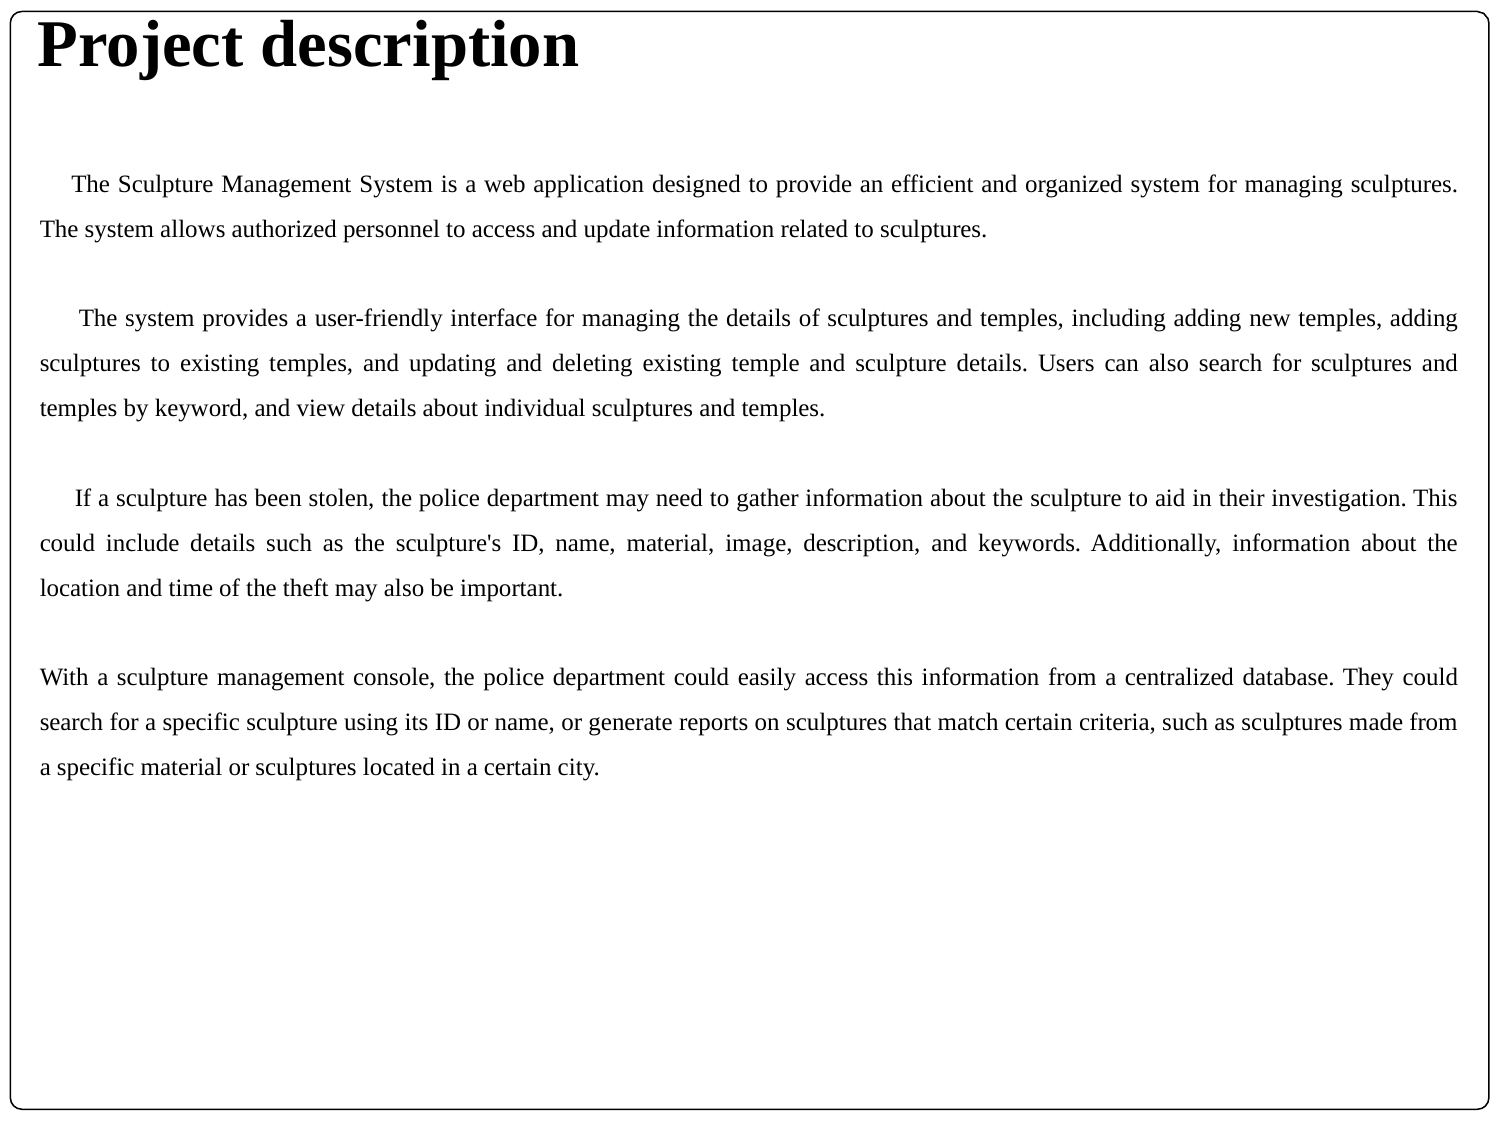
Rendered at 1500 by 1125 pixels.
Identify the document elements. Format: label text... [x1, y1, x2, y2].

title Project description [37, 0, 633, 99]
text_box The Sculpture Management System is a web application designed to provide an efficient and organized system for managing sculptures. The system allows authorized personnel to access and update information related to sculptures. The system provides a user-friendly interface for managing the details of sculptures and temples, including adding new temples, adding sculptures to existing temples, and updating and deleting existing temple and sculpture details. Users can also search for sculptures and temples by keyword, and view details about individual sculptures and temples. If a sculpture has been stolen, the police department may need to gather information about the sculpture to aid in their investigation. This could include details such as the sculpture's ID, name, material, image, description, and keywords. Additionally, information about the location and time of the theft may also be important. With a sculpture management console, the police department could easily access this information from a centralized database. They could search for a specific sculpture using its ID or name, or generate reports on sculptures that match certain criteria, such as sculptures made from a specific material or sculptures located in a certain city. [24, 99, 1475, 878]
